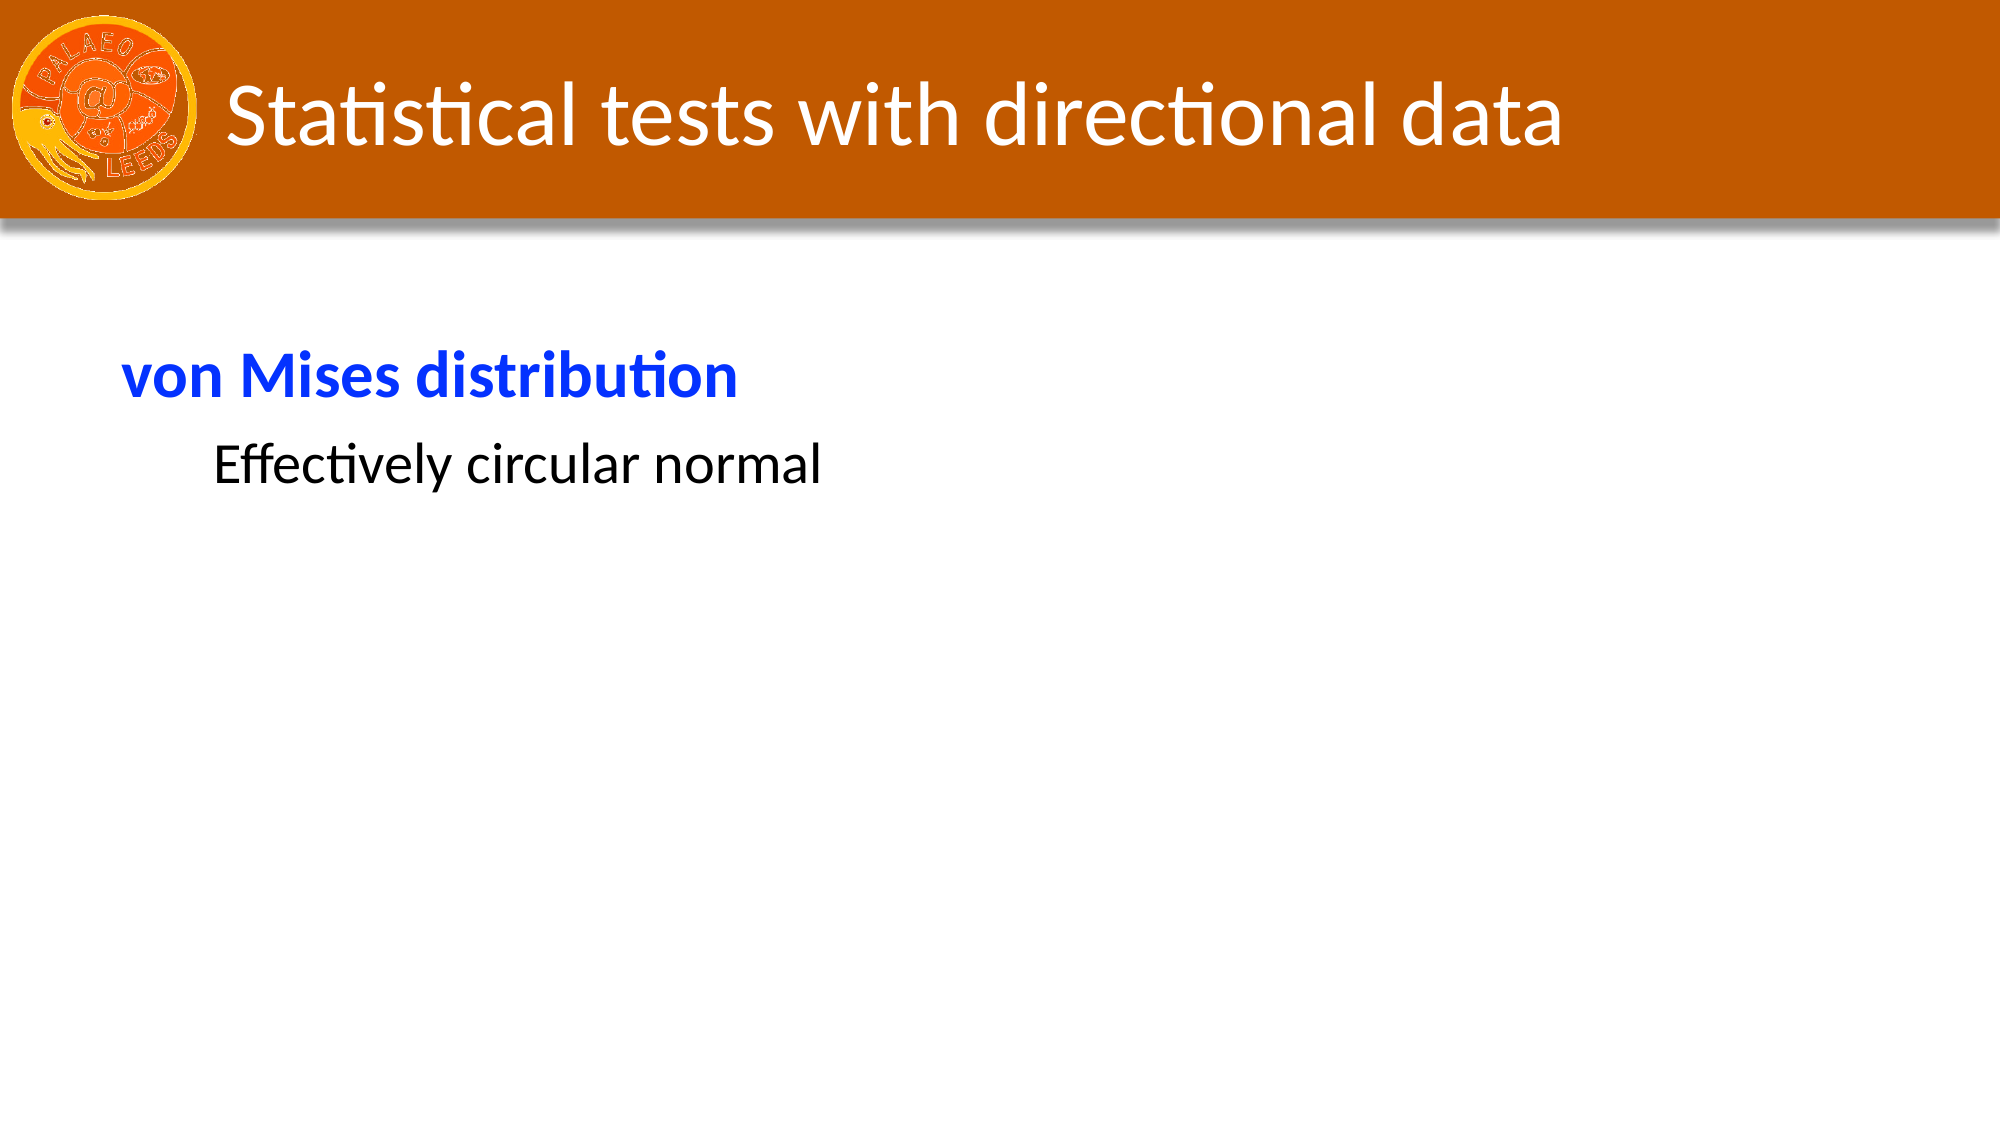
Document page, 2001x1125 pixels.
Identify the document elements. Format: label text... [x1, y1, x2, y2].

picture [11, 15, 197, 200]
text_box von Mises distribution [107, 323, 756, 419]
text_box [0, 0, 2000, 219]
text_box Statistical tests with directional data [210, 17, 2000, 201]
text_box Effectively circular normal [198, 417, 839, 503]
